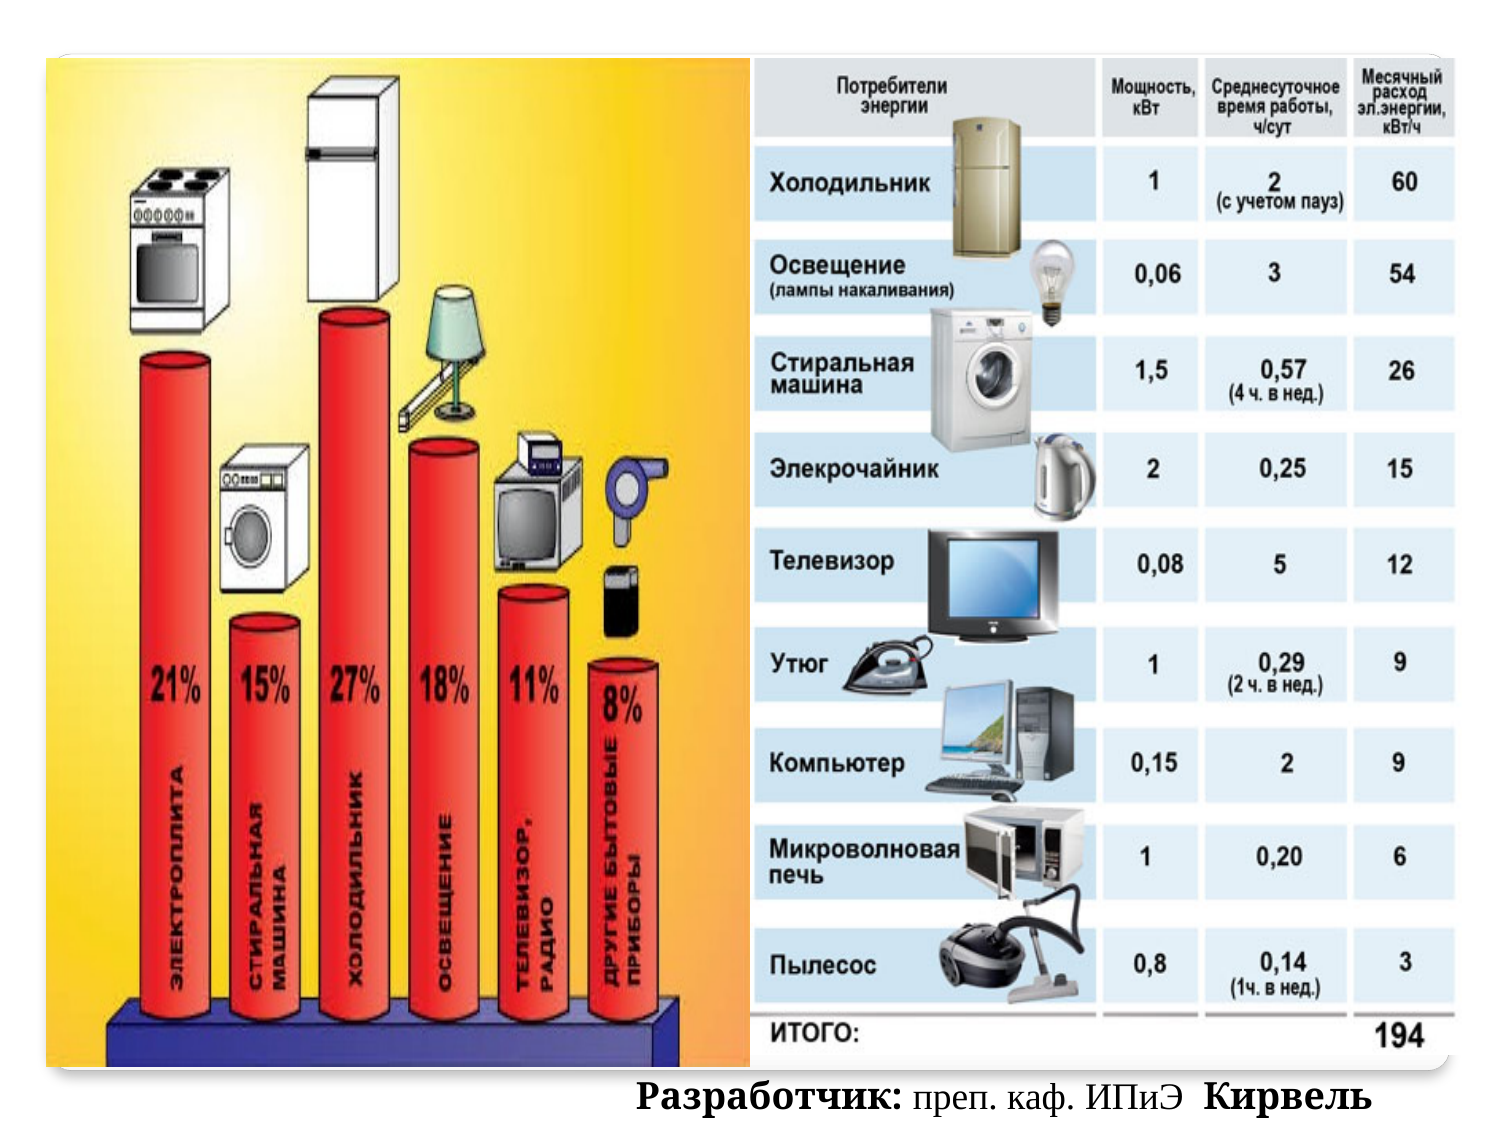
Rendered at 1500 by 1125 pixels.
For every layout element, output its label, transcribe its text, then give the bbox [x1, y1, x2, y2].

picture [46, 58, 1466, 1067]
text_box Разработчик: преп. каф. ИПиЭ Кирвель П.И. [621, 1068, 1455, 1125]
